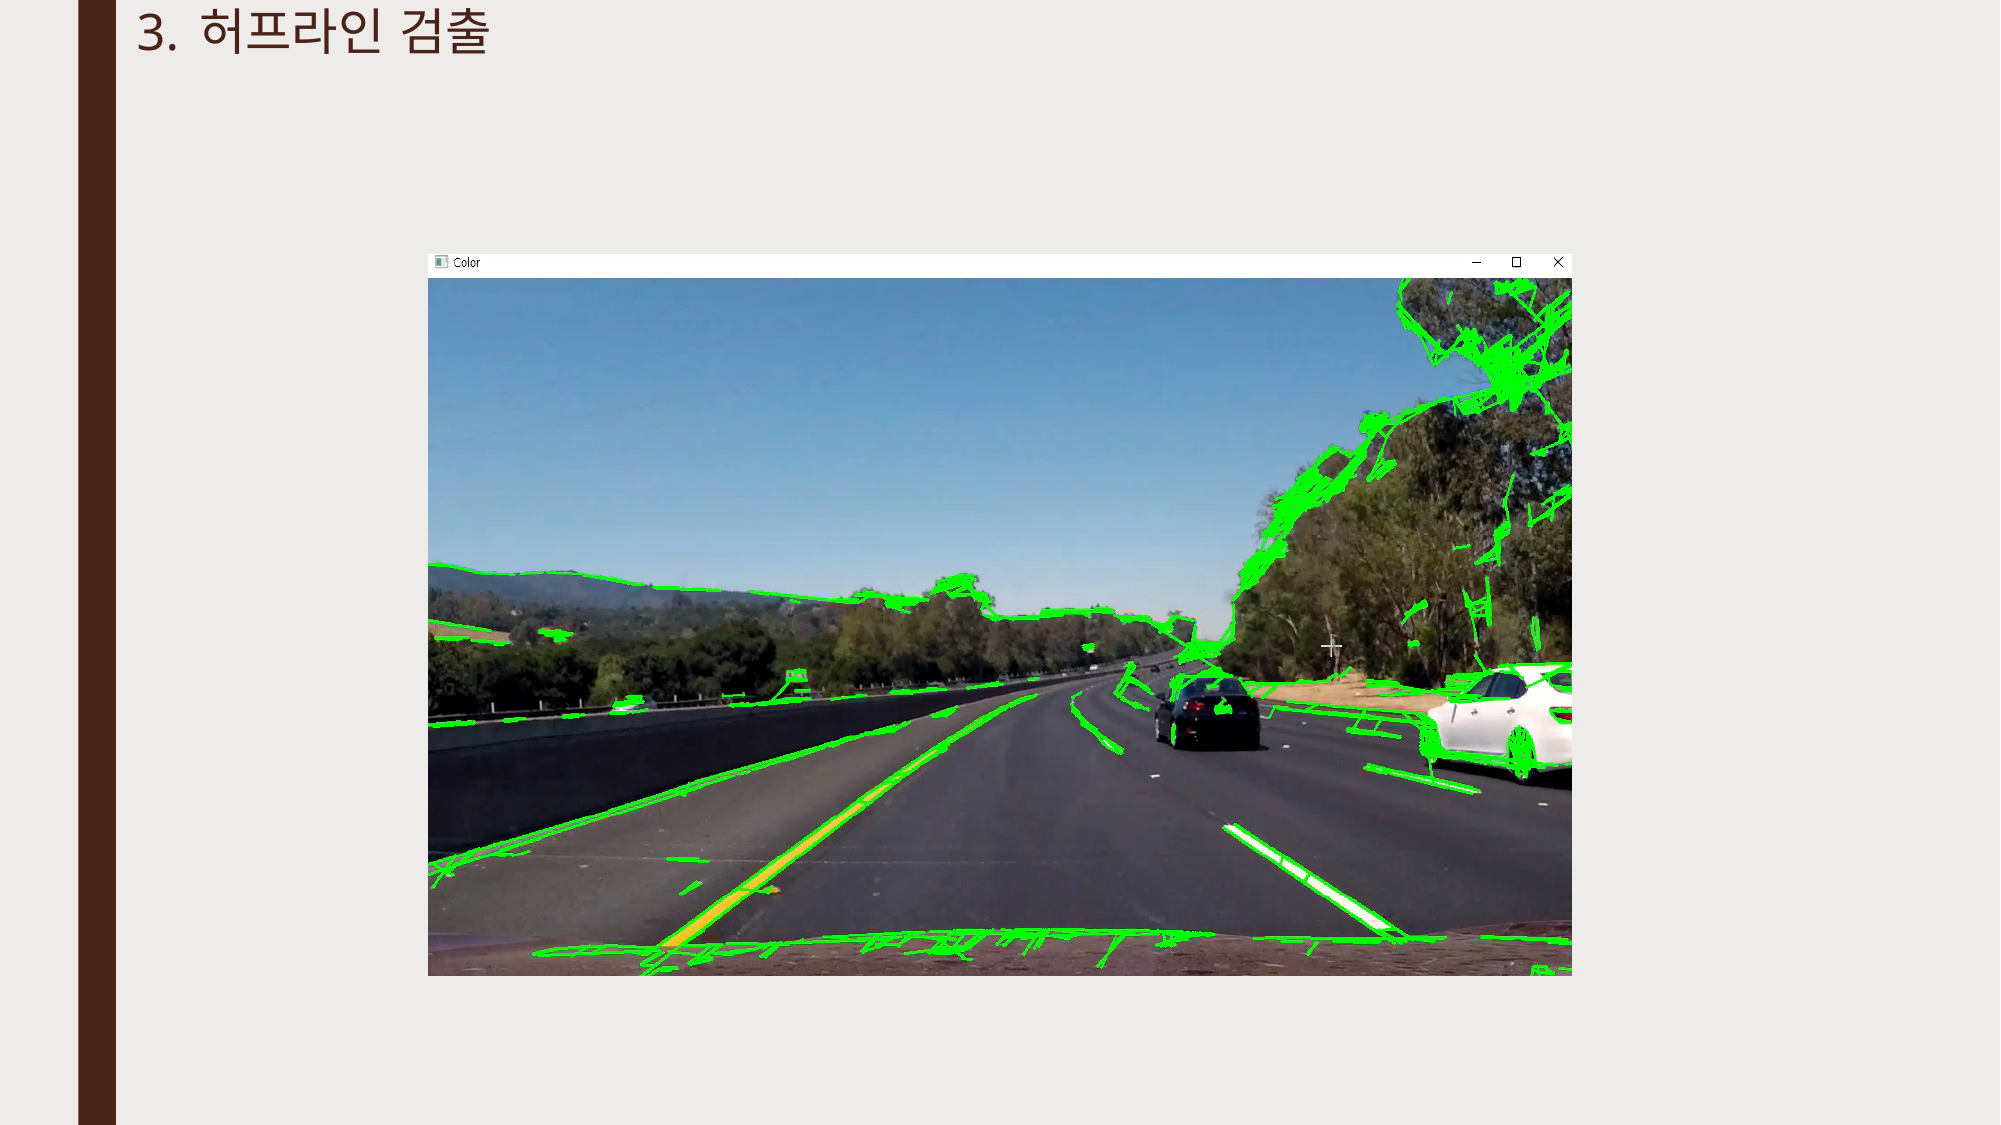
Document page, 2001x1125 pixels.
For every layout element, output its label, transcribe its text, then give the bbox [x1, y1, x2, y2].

title 3. 허프라인 검출 [121, 0, 1697, 130]
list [427, 253, 1573, 977]
